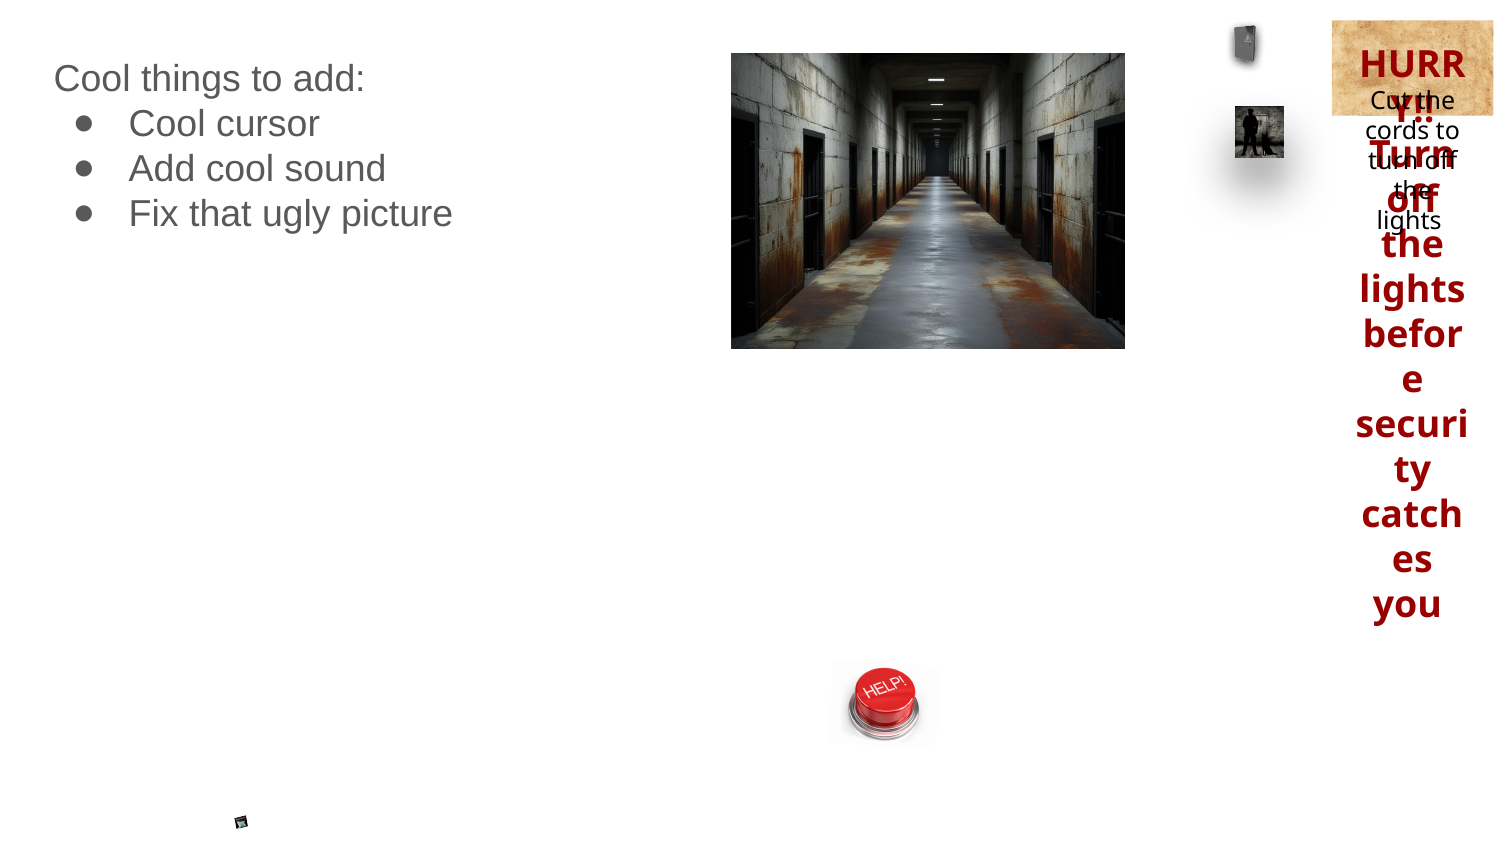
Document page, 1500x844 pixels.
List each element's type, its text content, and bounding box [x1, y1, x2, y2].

picture [828, 659, 942, 750]
picture [1234, 106, 1284, 158]
picture [234, 816, 248, 828]
picture [1226, 24, 1264, 63]
picture [1331, 19, 1494, 116]
text_box Cool things to add: Cool cursor Add cool sound Fix that ugly picture [38, 38, 1057, 624]
picture [731, 53, 1126, 350]
